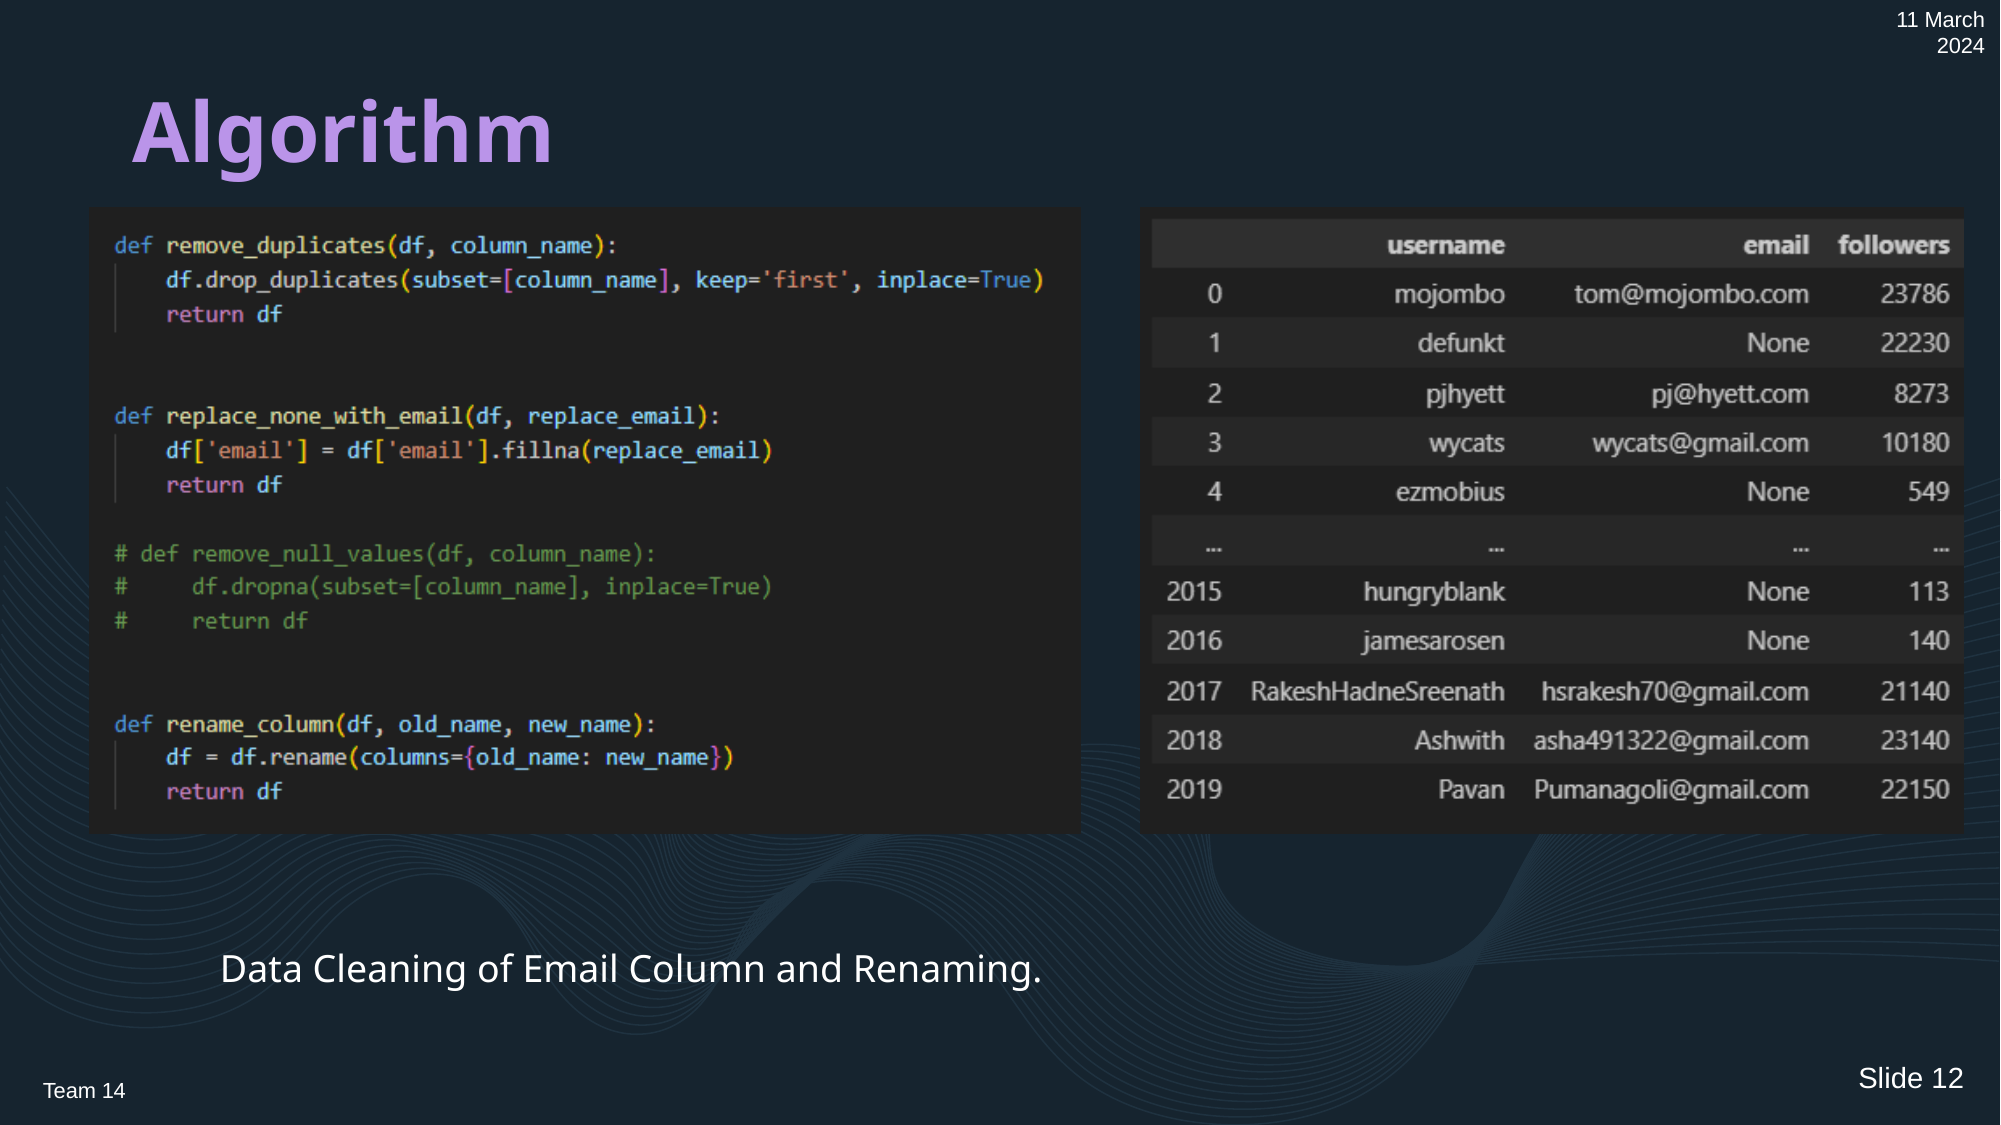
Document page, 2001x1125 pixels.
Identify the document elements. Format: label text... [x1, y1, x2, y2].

picture [88, 206, 1081, 835]
text_box Slide 12 [1841, 1050, 2000, 1117]
title Algorithm [112, 58, 1713, 185]
picture [1139, 206, 1964, 835]
subtitle Data Cleaning of Email Column and Renaming. [199, 917, 1801, 1018]
text_box Team 14 [0, 1057, 150, 1121]
text_box 11 March 2024 [1843, 0, 2000, 63]
